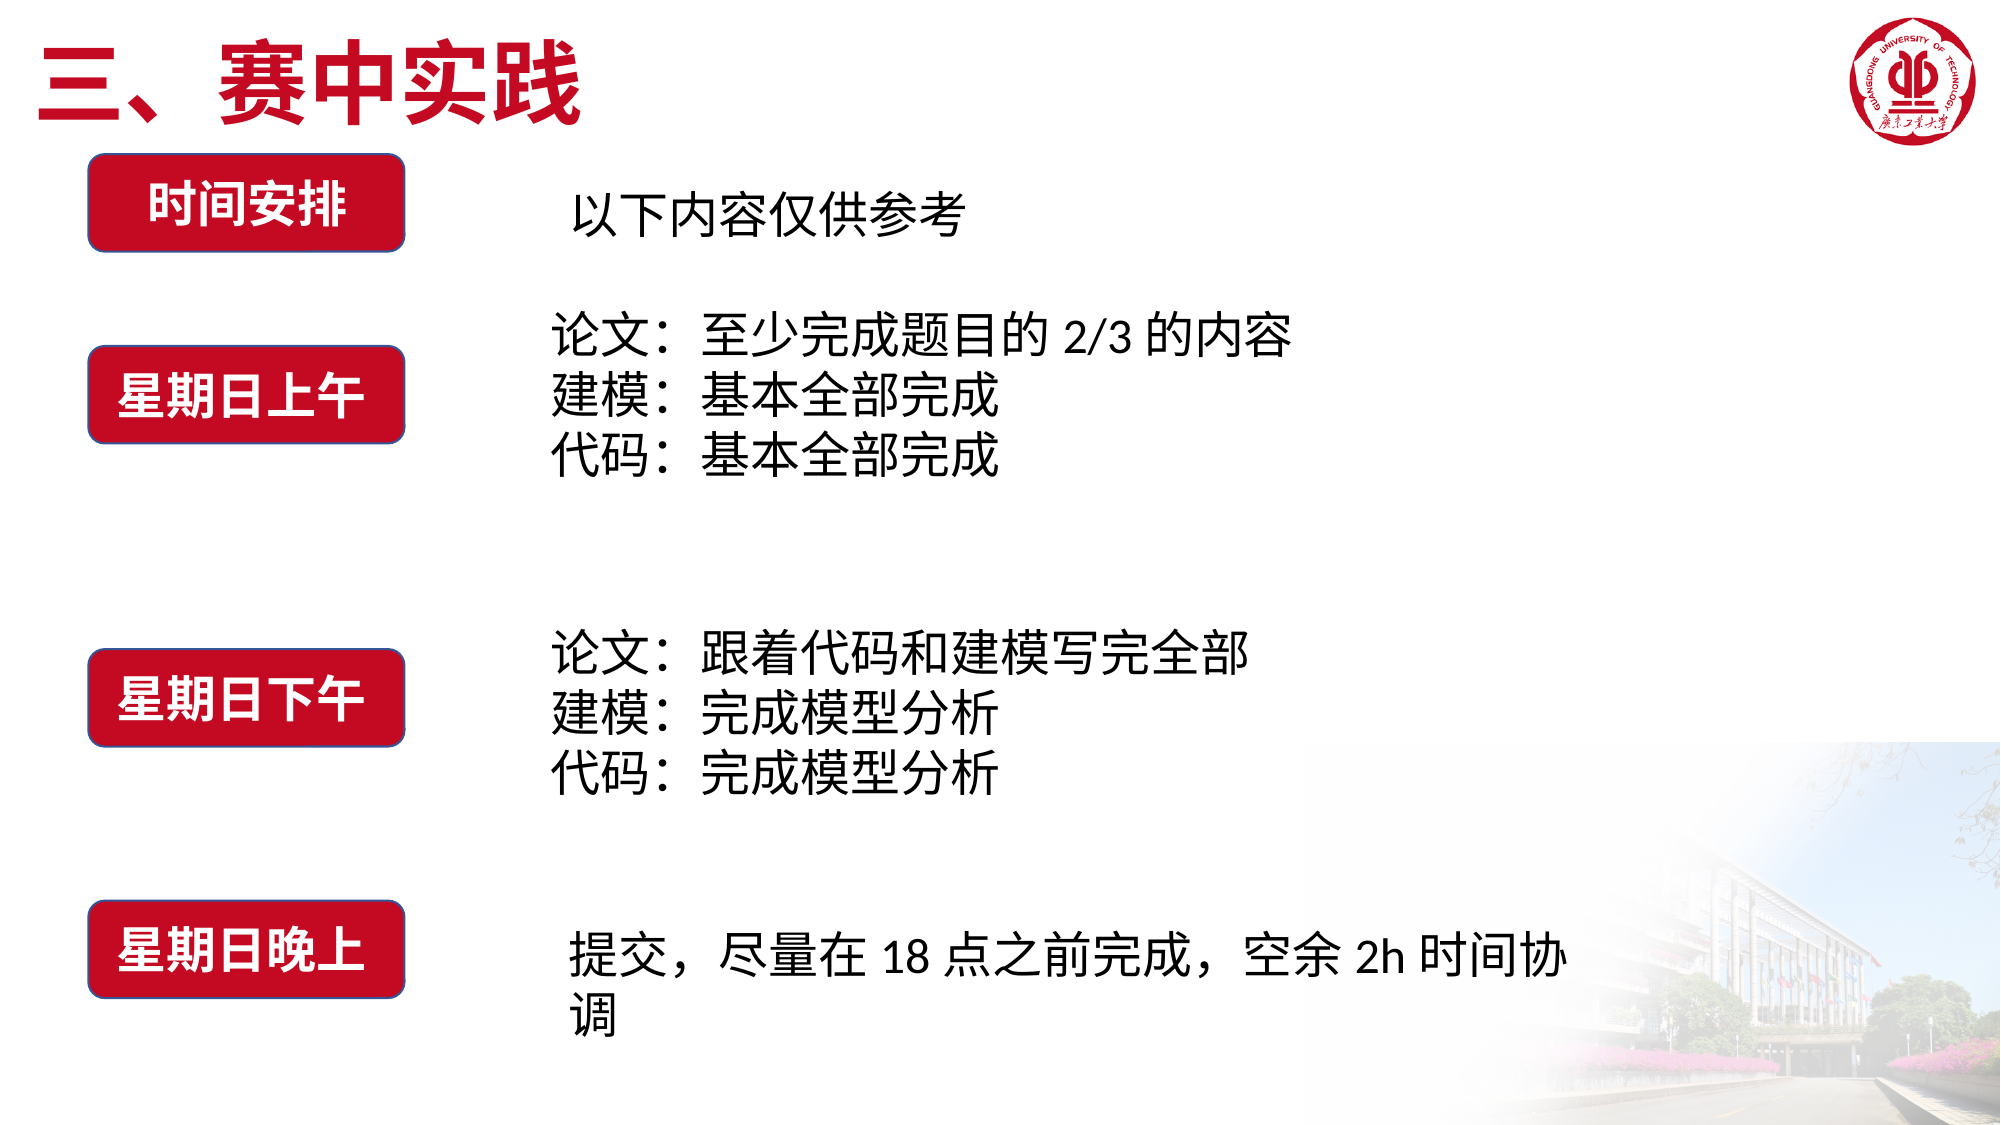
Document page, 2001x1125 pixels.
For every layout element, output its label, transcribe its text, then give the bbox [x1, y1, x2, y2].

text_box 提交，尽量在18点之前完成，空余2h时间协调 [553, 916, 1302, 1052]
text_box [87, 345, 405, 444]
text_box 论文：跟着代码和建模写完全部 建模：完成模型分析 代码：完成模型分析 [535, 613, 1547, 809]
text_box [87, 153, 405, 253]
text_box 以下内容仅供参考 [553, 175, 1361, 251]
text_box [87, 900, 405, 999]
text_box 三、赛中实践 [13, 31, 604, 143]
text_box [87, 648, 405, 748]
picture [1826, 0, 2000, 155]
picture [1302, 741, 2000, 1125]
text_box 论文：至少完成题目的2/3的内容 建模：基本全部完成 代码：基本全部完成 [535, 296, 1547, 491]
